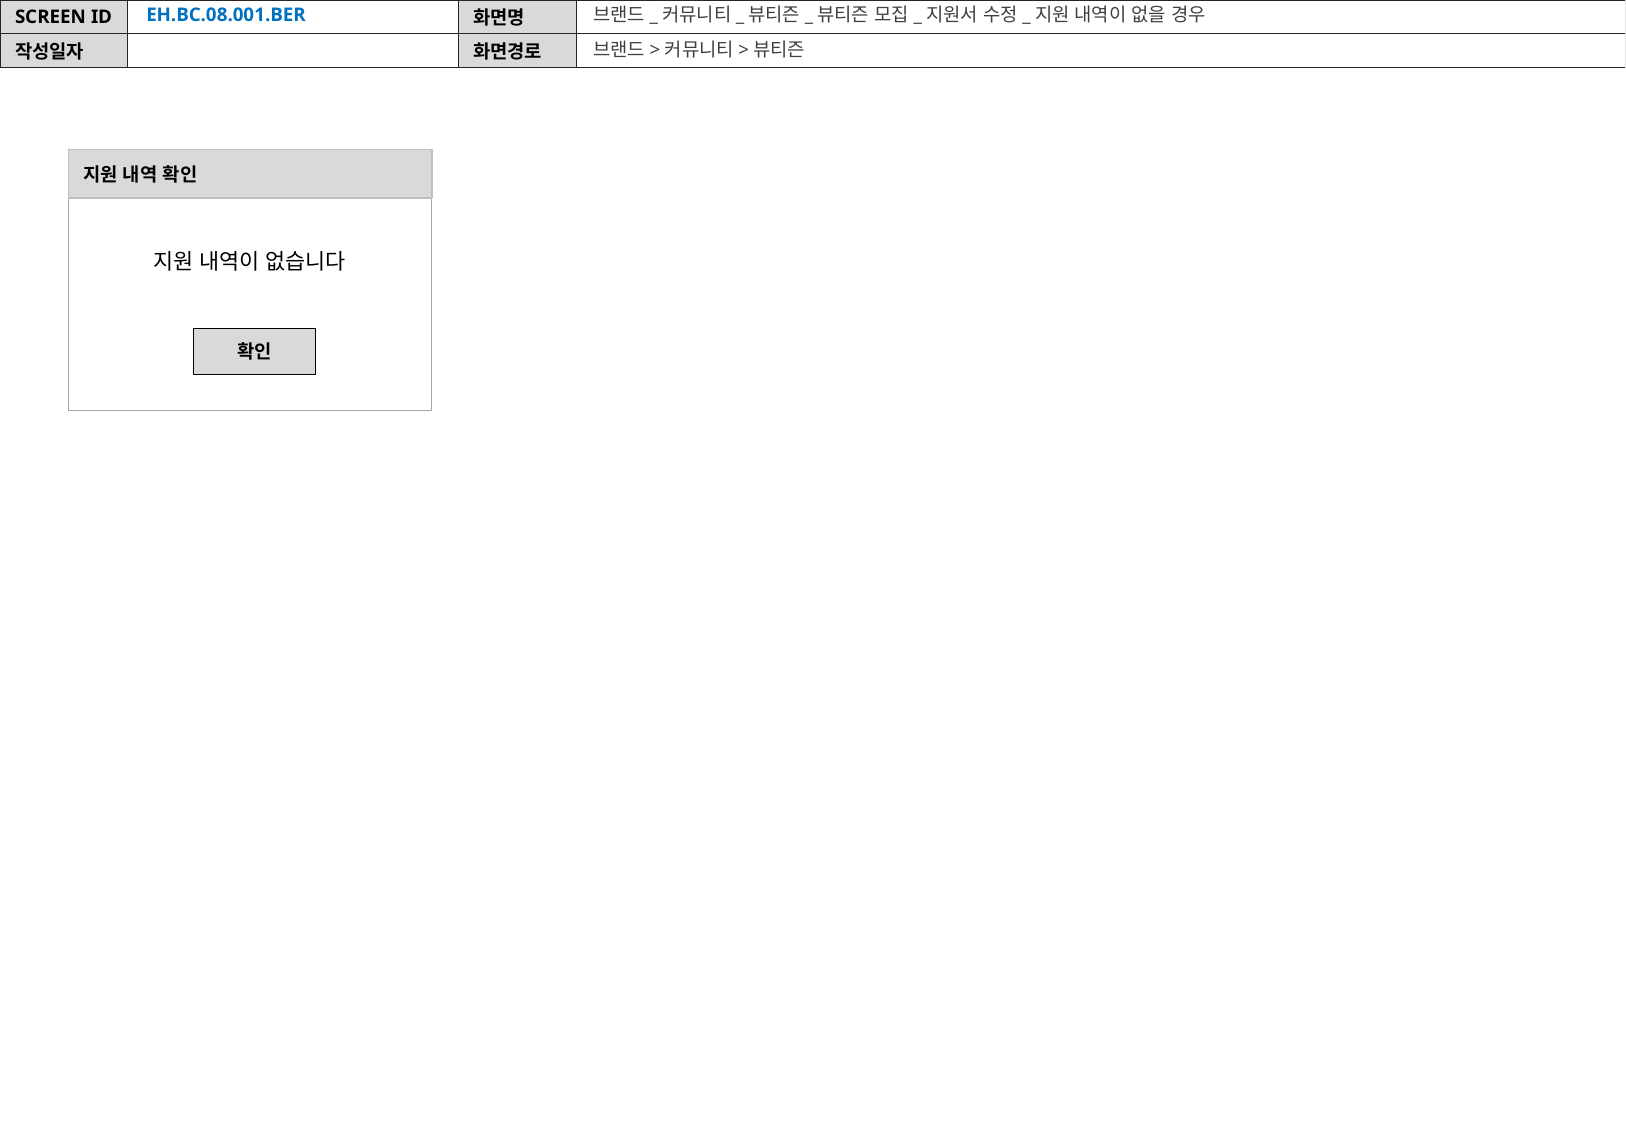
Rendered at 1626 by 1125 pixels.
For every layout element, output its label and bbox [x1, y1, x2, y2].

text_box [66, 148, 434, 411]
list [131, 2, 459, 32]
list [578, 36, 1618, 63]
list [578, 2, 1618, 29]
